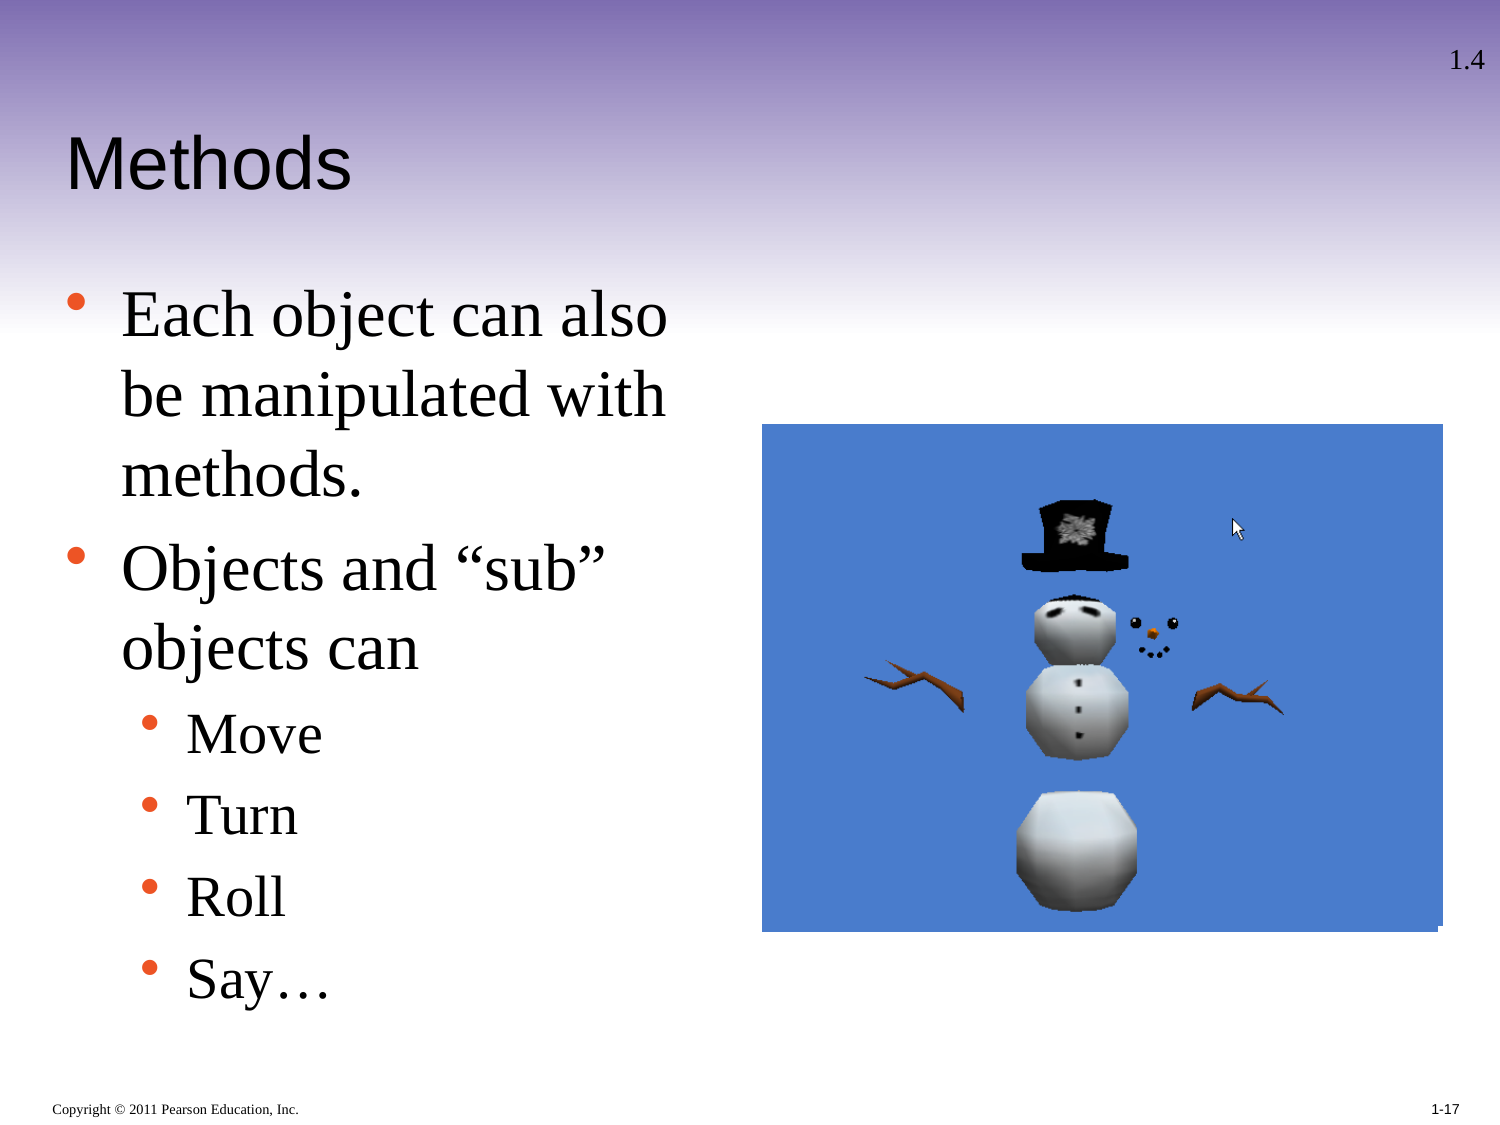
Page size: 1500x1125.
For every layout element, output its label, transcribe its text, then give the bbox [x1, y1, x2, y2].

title Methods [49, 49, 1463, 213]
list Each object can also be manipulated with methods. Objects and “sub” objects can Move Turn Roll Say… [49, 262, 718, 1013]
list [1438, 424, 1444, 927]
picture [762, 424, 1438, 932]
text_box 1.4 [1325, 0, 1500, 83]
slide_number 1-17 [1162, 1049, 1476, 1125]
